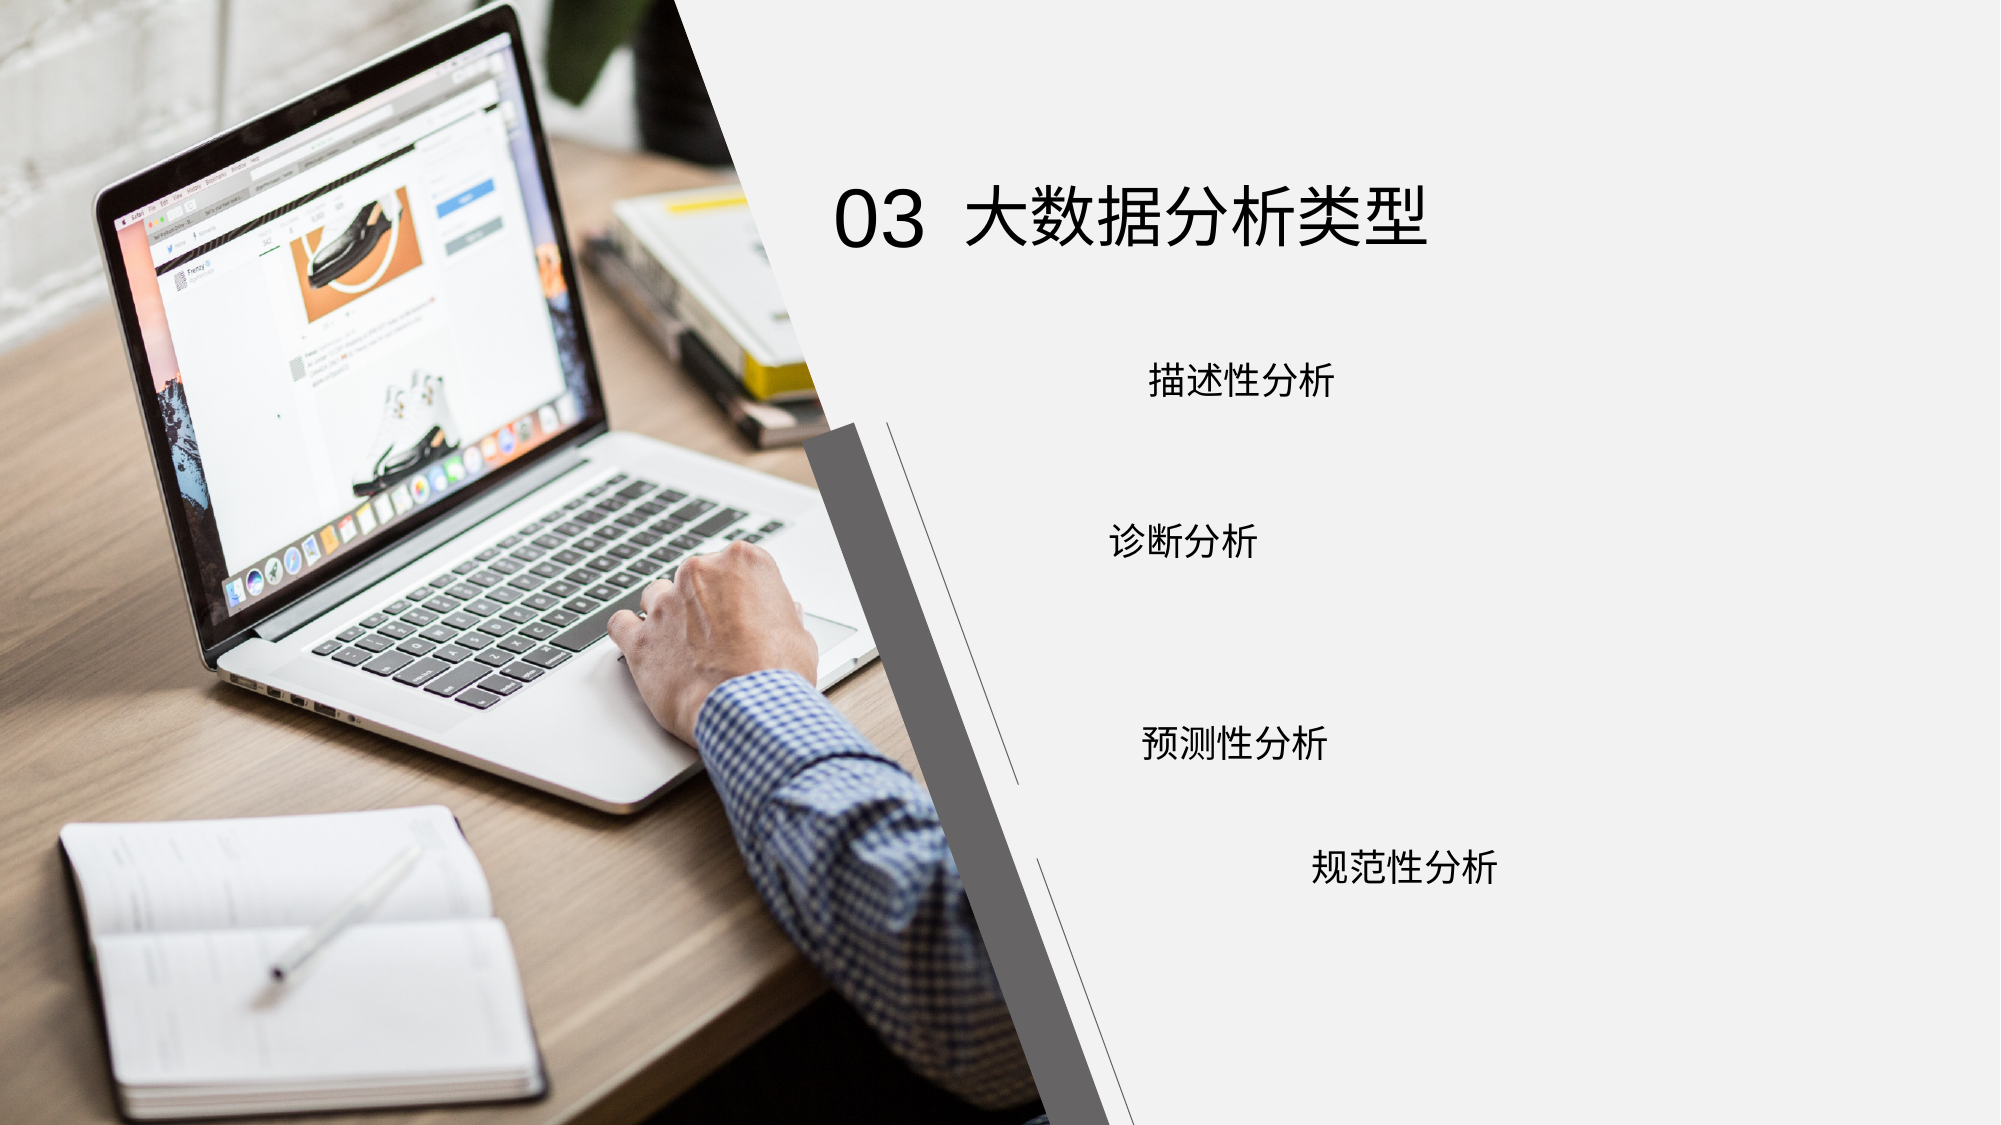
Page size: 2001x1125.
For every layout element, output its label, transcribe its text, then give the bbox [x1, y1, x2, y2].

text_box 诊断分析 [1093, 510, 1508, 571]
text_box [886, 422, 1019, 785]
text_box 描述性分析 [1133, 349, 1783, 410]
text_box 大数据分析类型 [1084, 167, 1857, 262]
text_box 预测性分析 [1126, 712, 1450, 773]
text_box 规范性分析 [1297, 836, 1744, 897]
picture [0, 0, 1084, 1125]
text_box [1036, 858, 1134, 1125]
